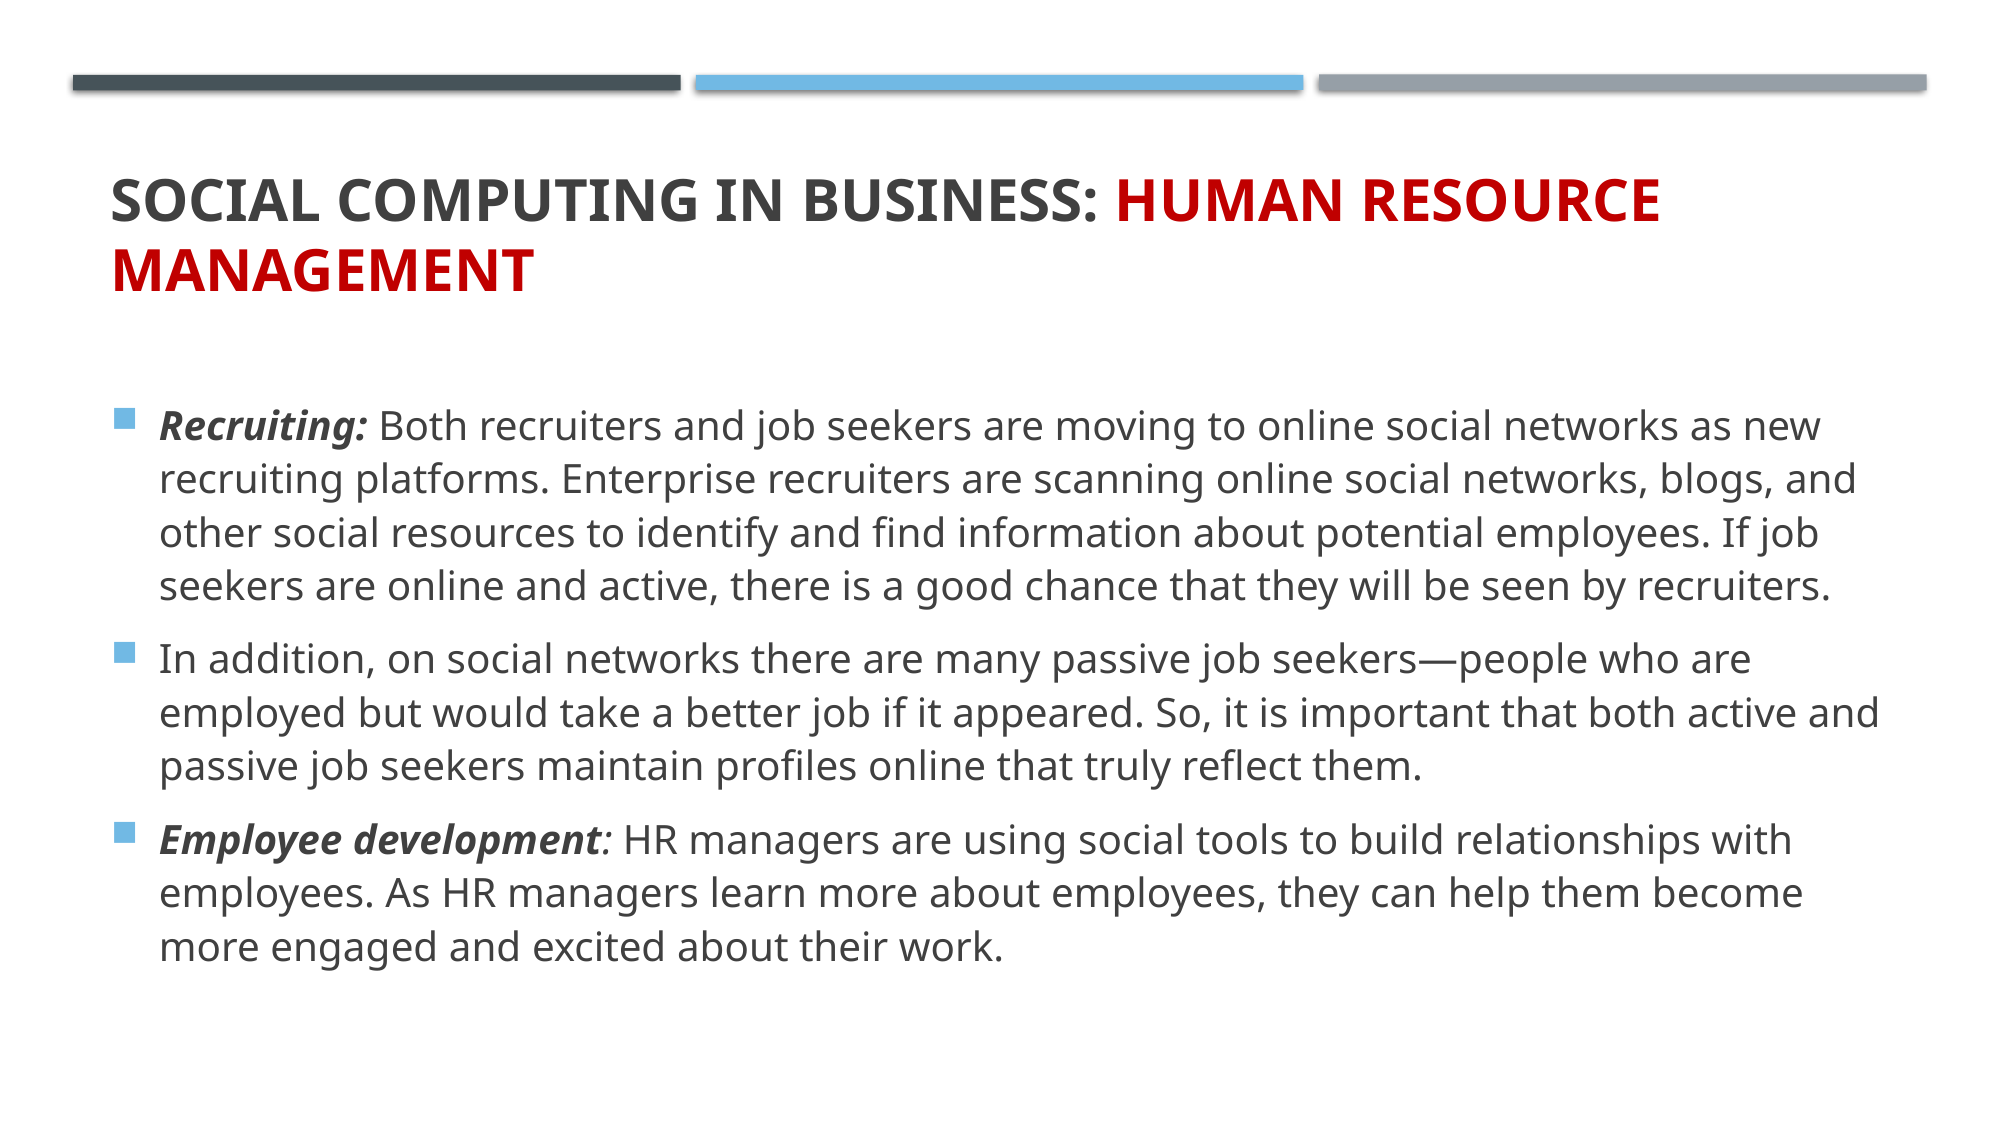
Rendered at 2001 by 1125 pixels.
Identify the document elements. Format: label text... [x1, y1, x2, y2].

title Social Computing in Business: Human Resource Management [95, 115, 1905, 311]
list Recruiting: Both recruiters and job seekers are moving to online social networks as new recruiting platforms. Enterprise recruiters are scanning online social networks, blogs, and other social resources to identify and find information about potential employees. If job seekers are online and active, there is a good chance that they will be seen by recruiters. In addition, on social networks there are many passive job seekers—people who are employed but would take a better job if it appeared. So, it is important that both active and passive job seekers maintain profiles online that truly reflect them. Employee development: HR managers are using social tools to build relationships with employees. As HR managers learn more about employees, they can help them become more engaged and excited about their work. [95, 383, 1905, 981]
